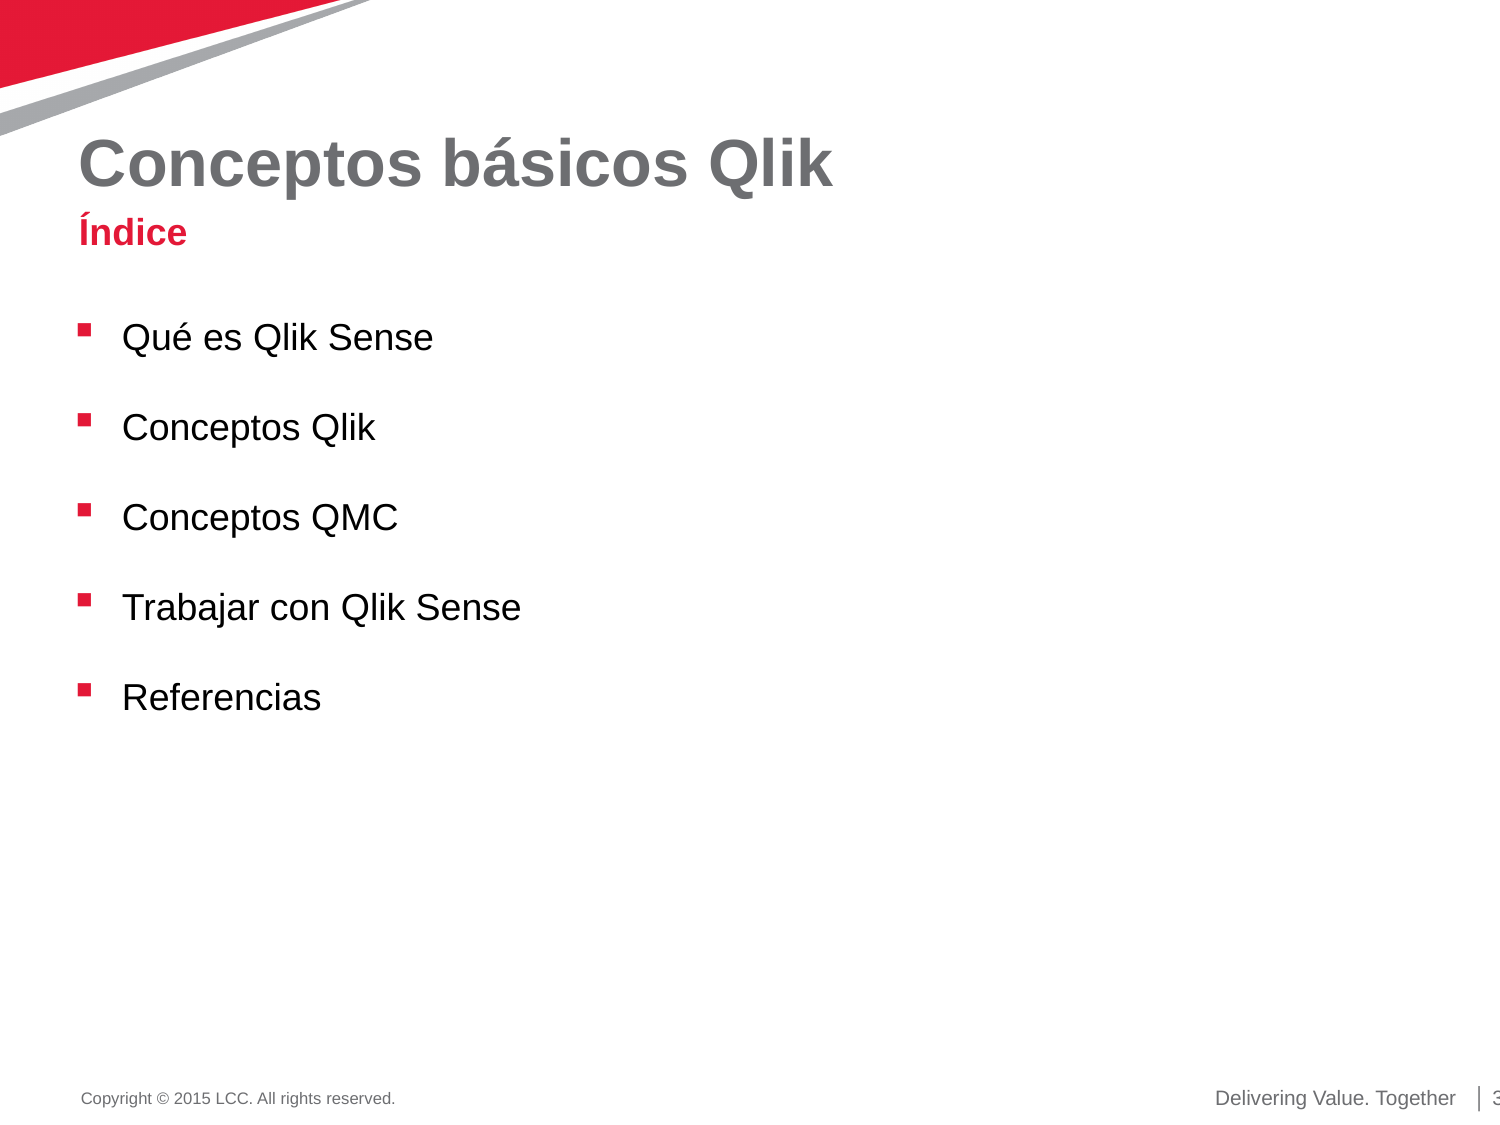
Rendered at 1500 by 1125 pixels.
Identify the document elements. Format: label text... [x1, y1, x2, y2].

list Qué es Qlik Sense Conceptos Qlik Conceptos QMC Trabajar con Qlik Sense Referencias [73, 313, 1259, 723]
title Conceptos básicos Qlik [78, 119, 1429, 201]
list Índice [78, 208, 1429, 256]
picture [0, 0, 373, 136]
